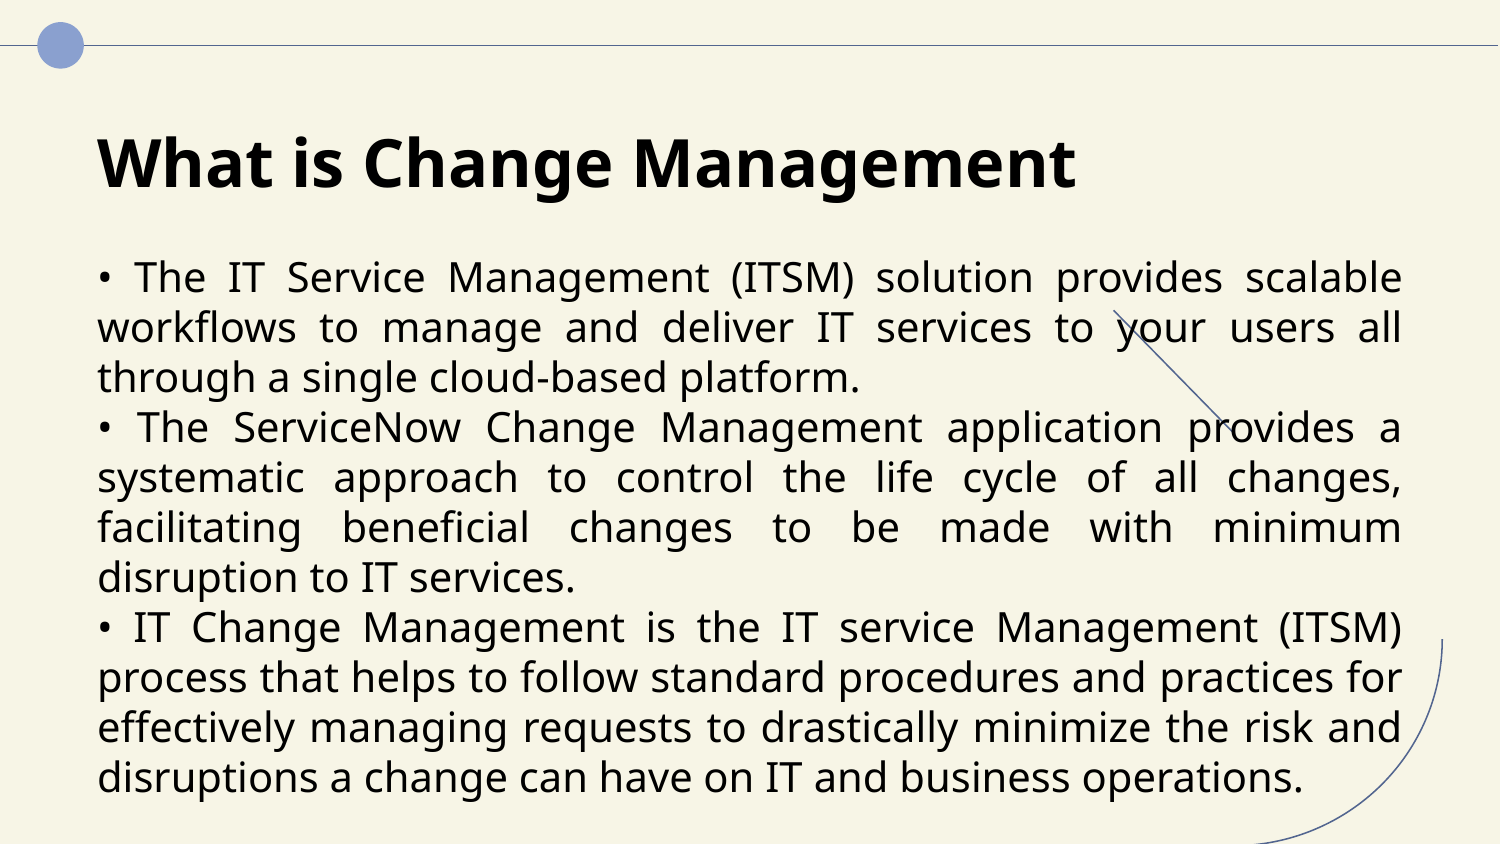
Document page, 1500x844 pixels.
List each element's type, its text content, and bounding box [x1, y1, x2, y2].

text_box What is Change Management • The IT Service Management (ITSM) solution provides scalable workflows to manage and deliver IT services to your users all through a single cloud-based platform. • The ServiceNow Change Management application provides a systematic approach to control the life cycle of all changes, facilitating beneficial changes to be made with minimum disruption to IT services. • IT Change Management is the IT service Management (ITSM) process that helps to follow standard procedures and practices for effectively managing requests to drastically minimize the risk and disruptions a change can have on IT and business operations. [82, 113, 1418, 809]
